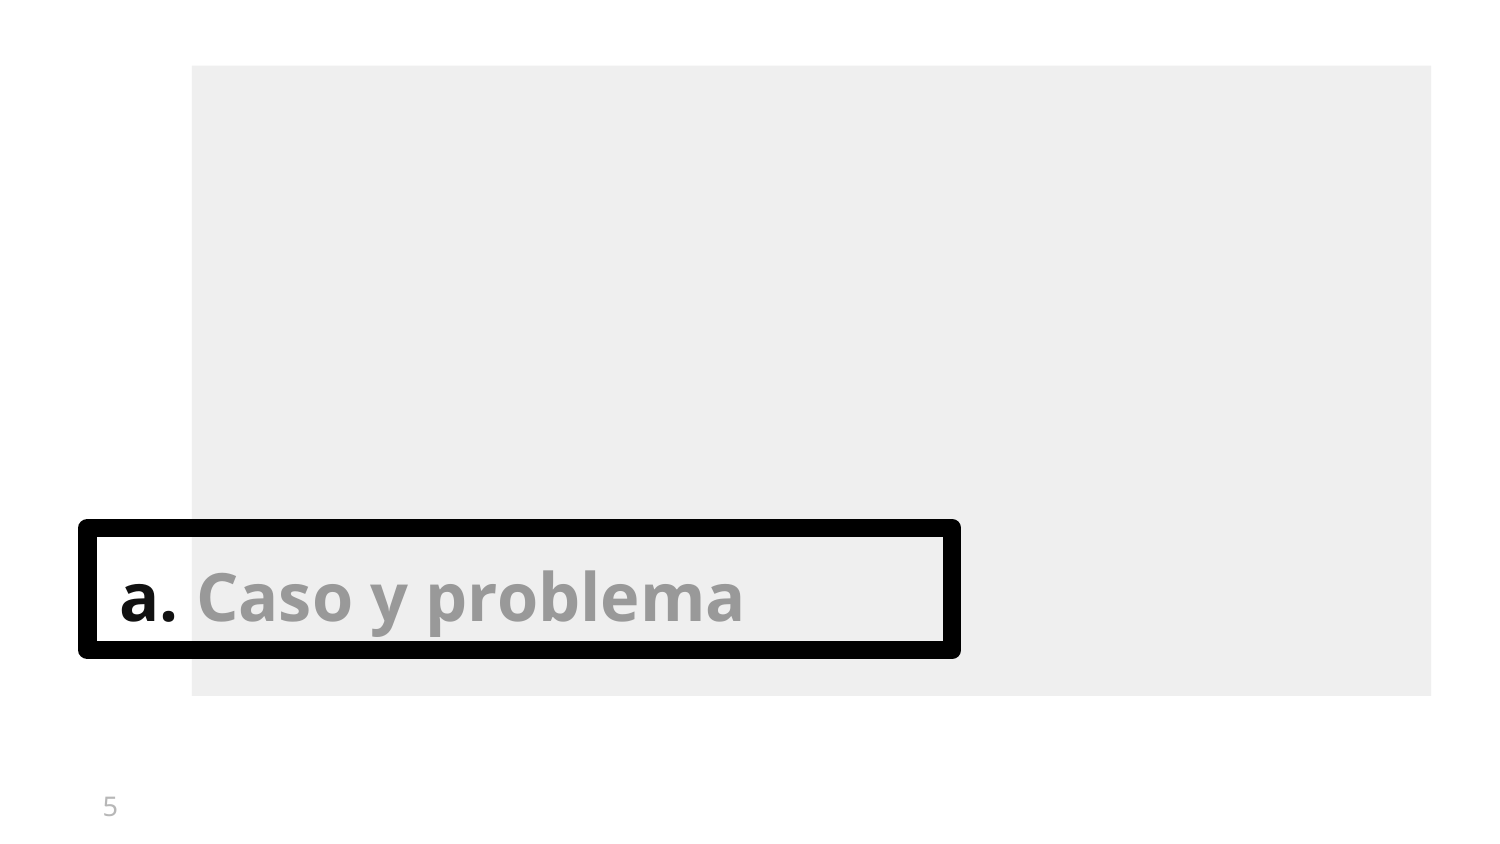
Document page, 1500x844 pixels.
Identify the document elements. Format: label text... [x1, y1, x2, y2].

slide_number 5 [87, 773, 178, 839]
title a. Caso y problema [78, 519, 961, 659]
